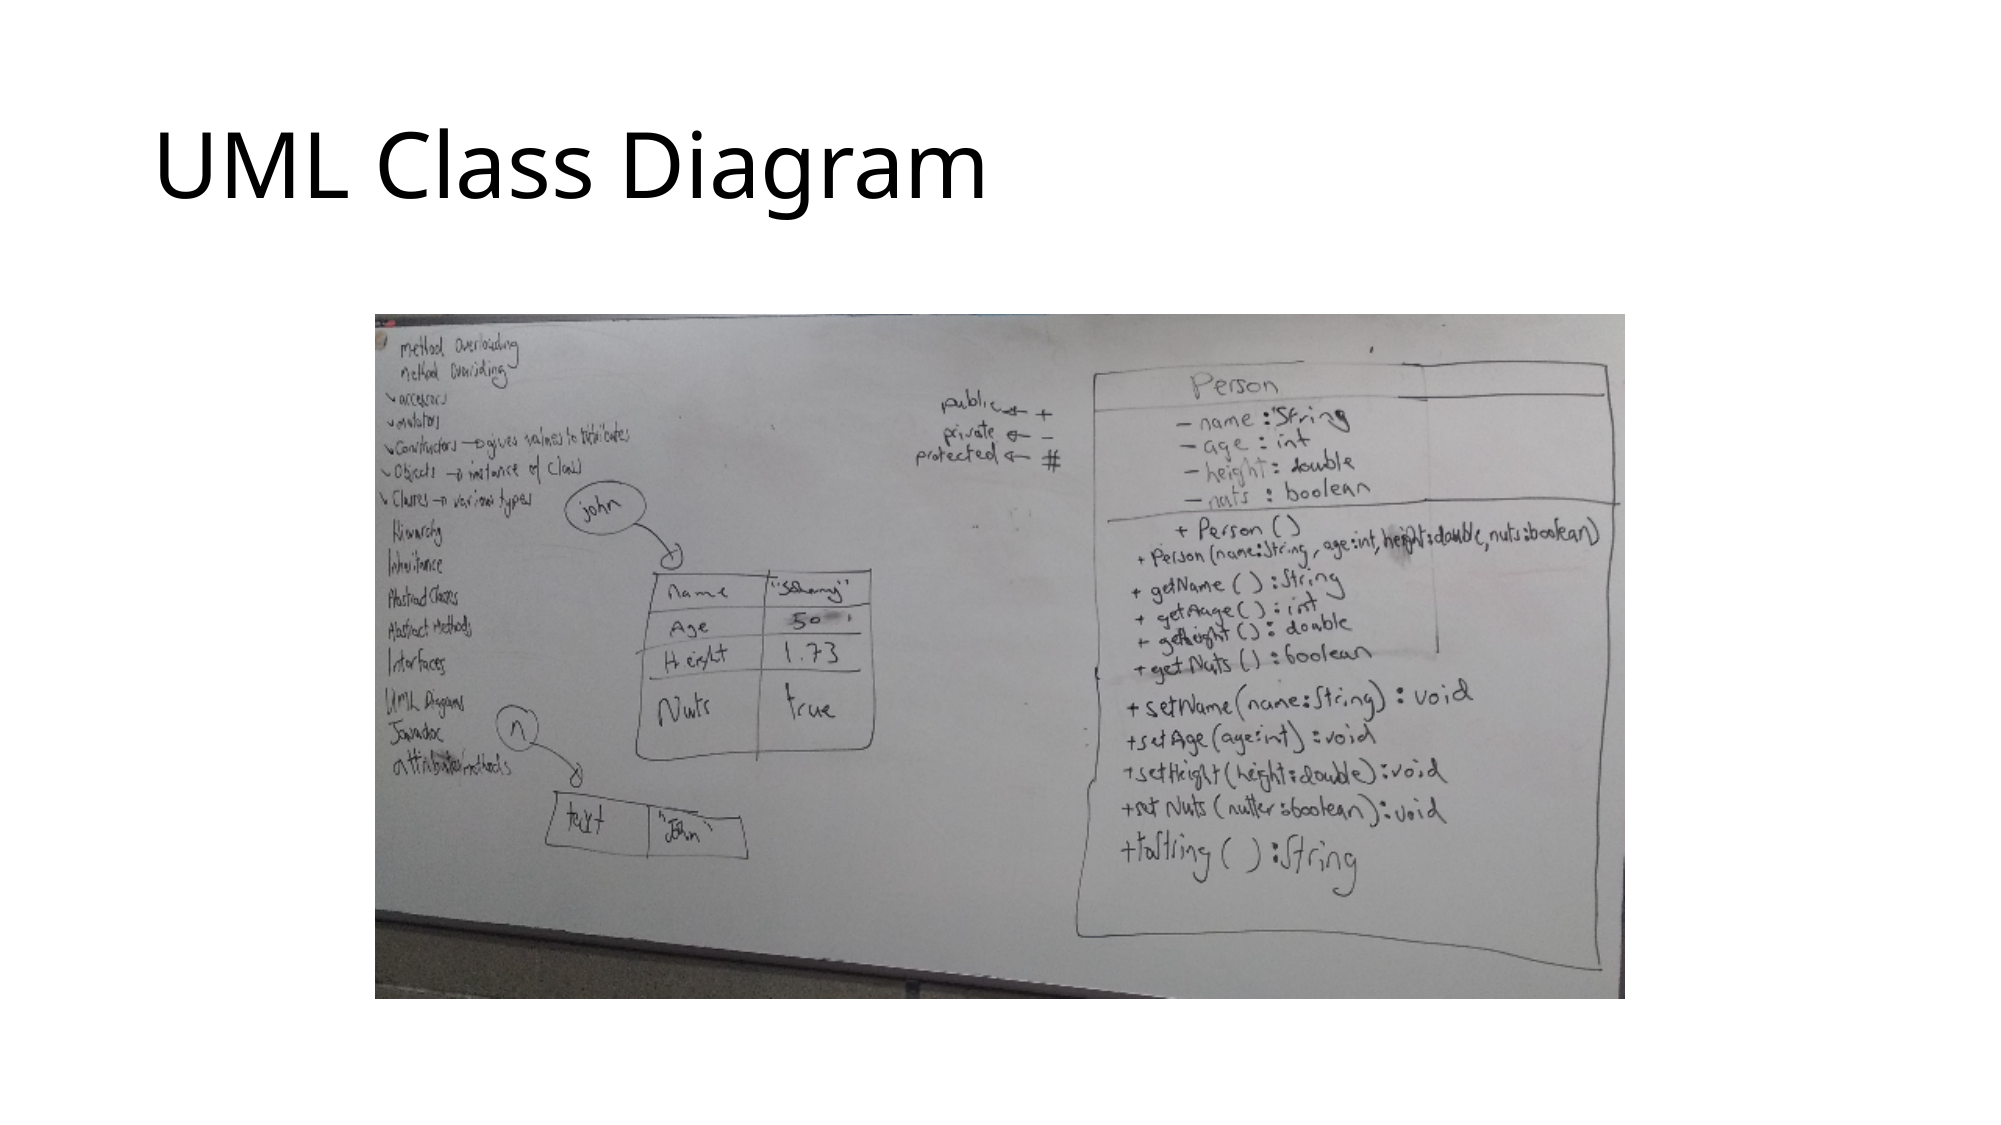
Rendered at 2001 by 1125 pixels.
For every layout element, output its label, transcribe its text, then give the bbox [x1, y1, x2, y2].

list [374, 314, 1625, 999]
title UML Class Diagram [137, 59, 1863, 278]
